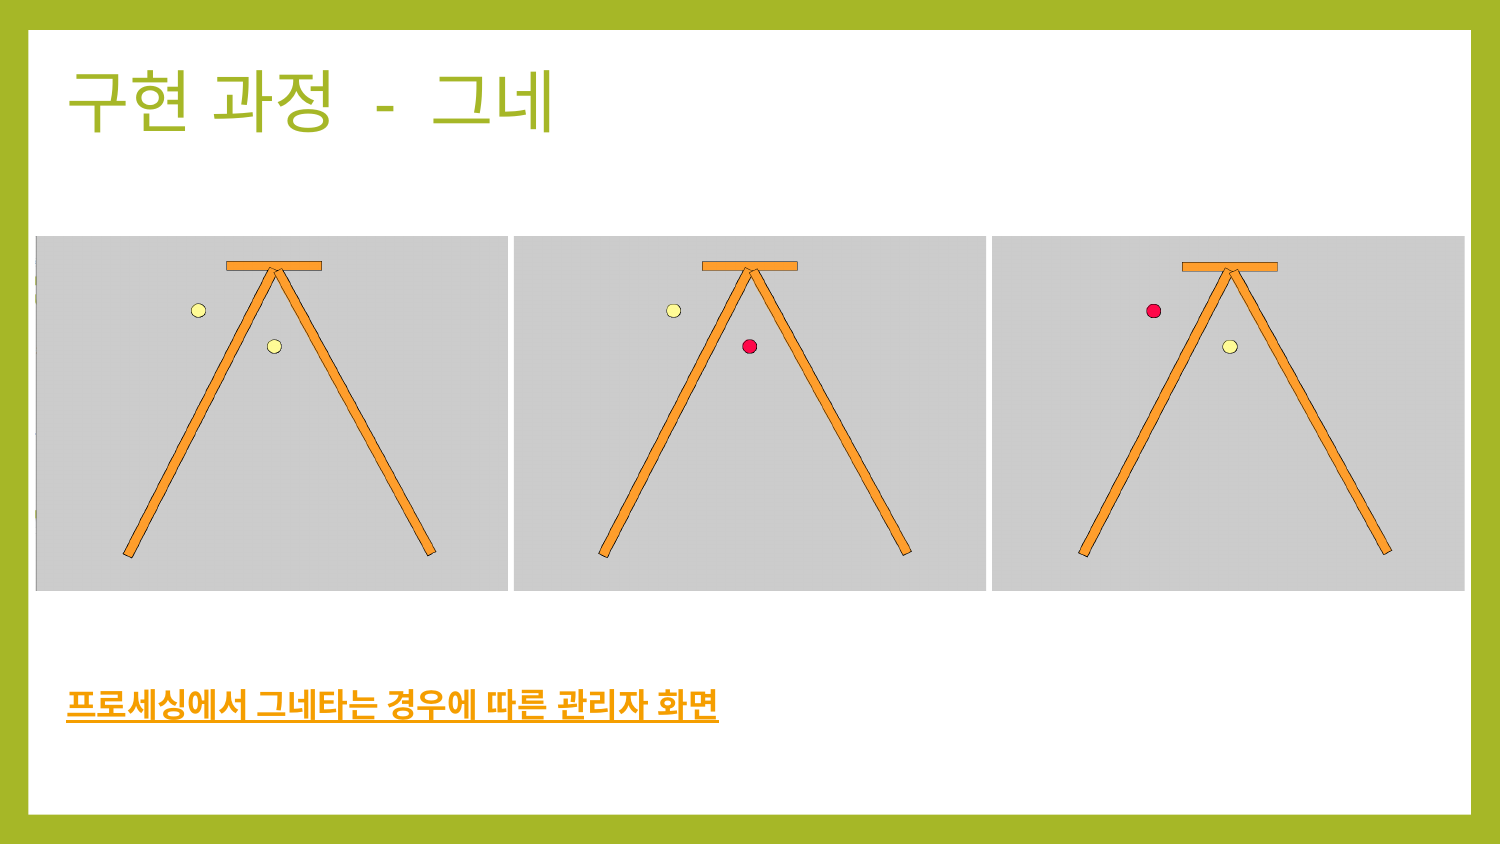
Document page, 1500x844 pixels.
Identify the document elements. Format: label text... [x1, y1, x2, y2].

title 구현 과정 - 그네 [51, 31, 1449, 126]
text_box 프로세싱에서 그네타는 경우에 따른 관리자 화면 [51, 652, 1206, 729]
list [78, 216, 1477, 778]
picture [513, 235, 987, 591]
picture [991, 235, 1465, 591]
picture [35, 235, 509, 591]
